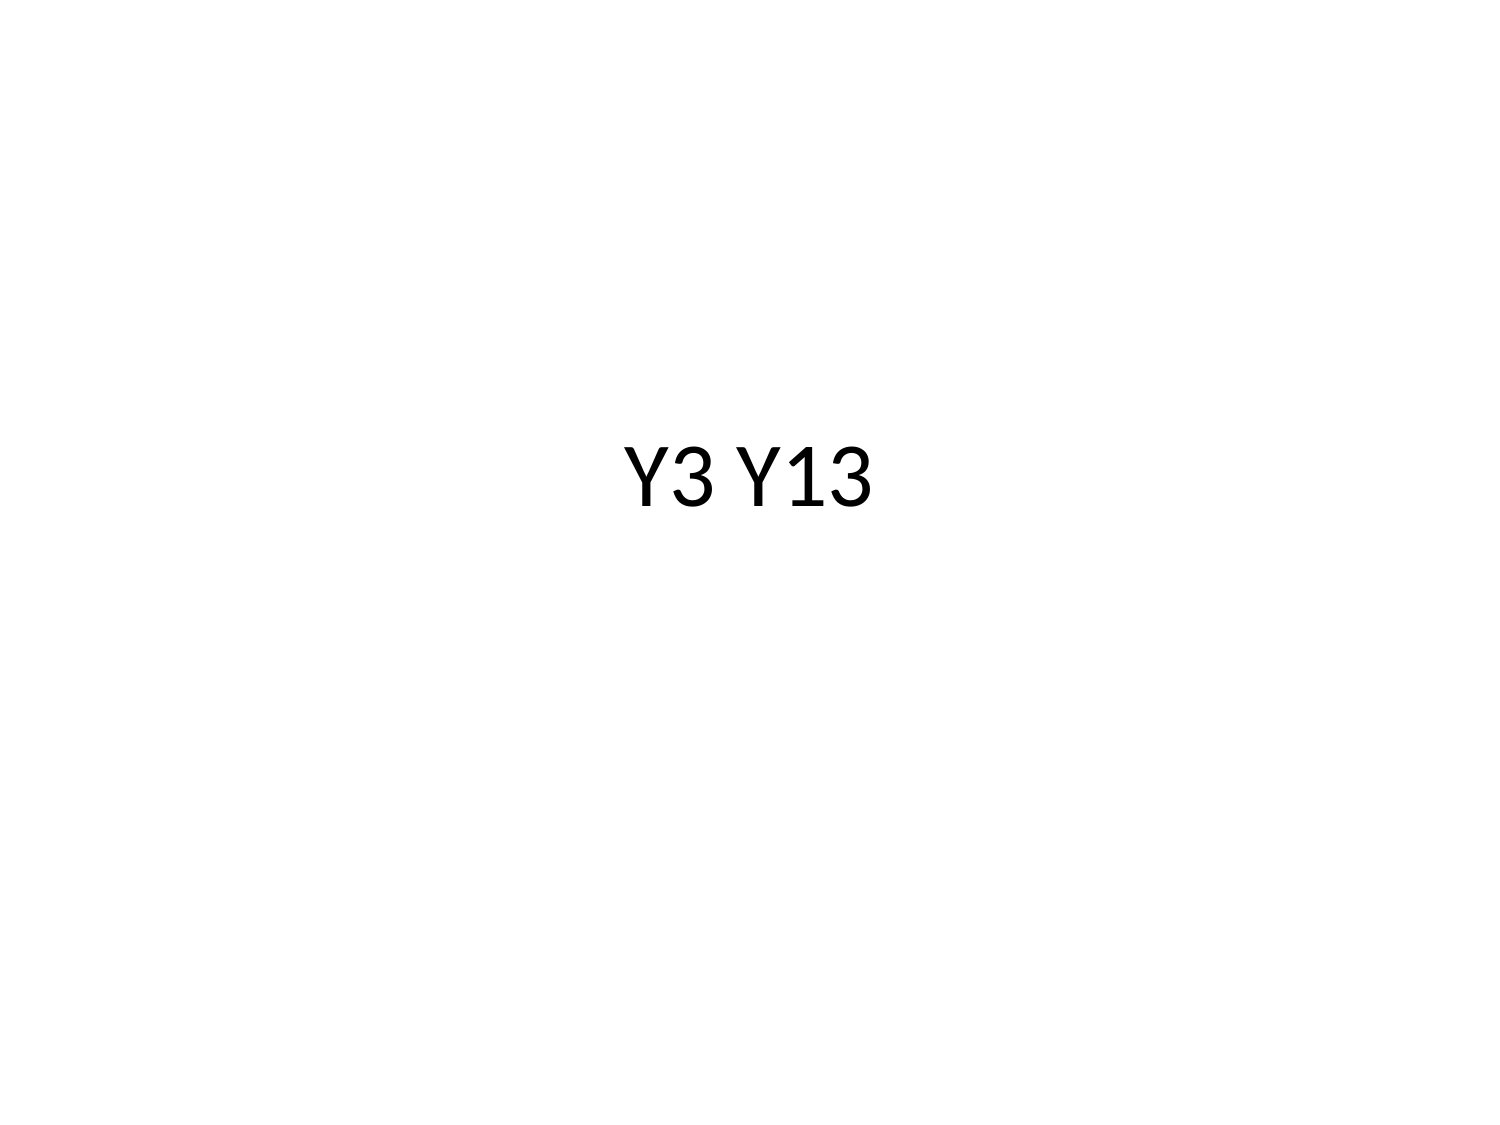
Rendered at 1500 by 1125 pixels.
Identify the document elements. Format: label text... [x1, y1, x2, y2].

title Y3 Y13 [112, 349, 1388, 591]
